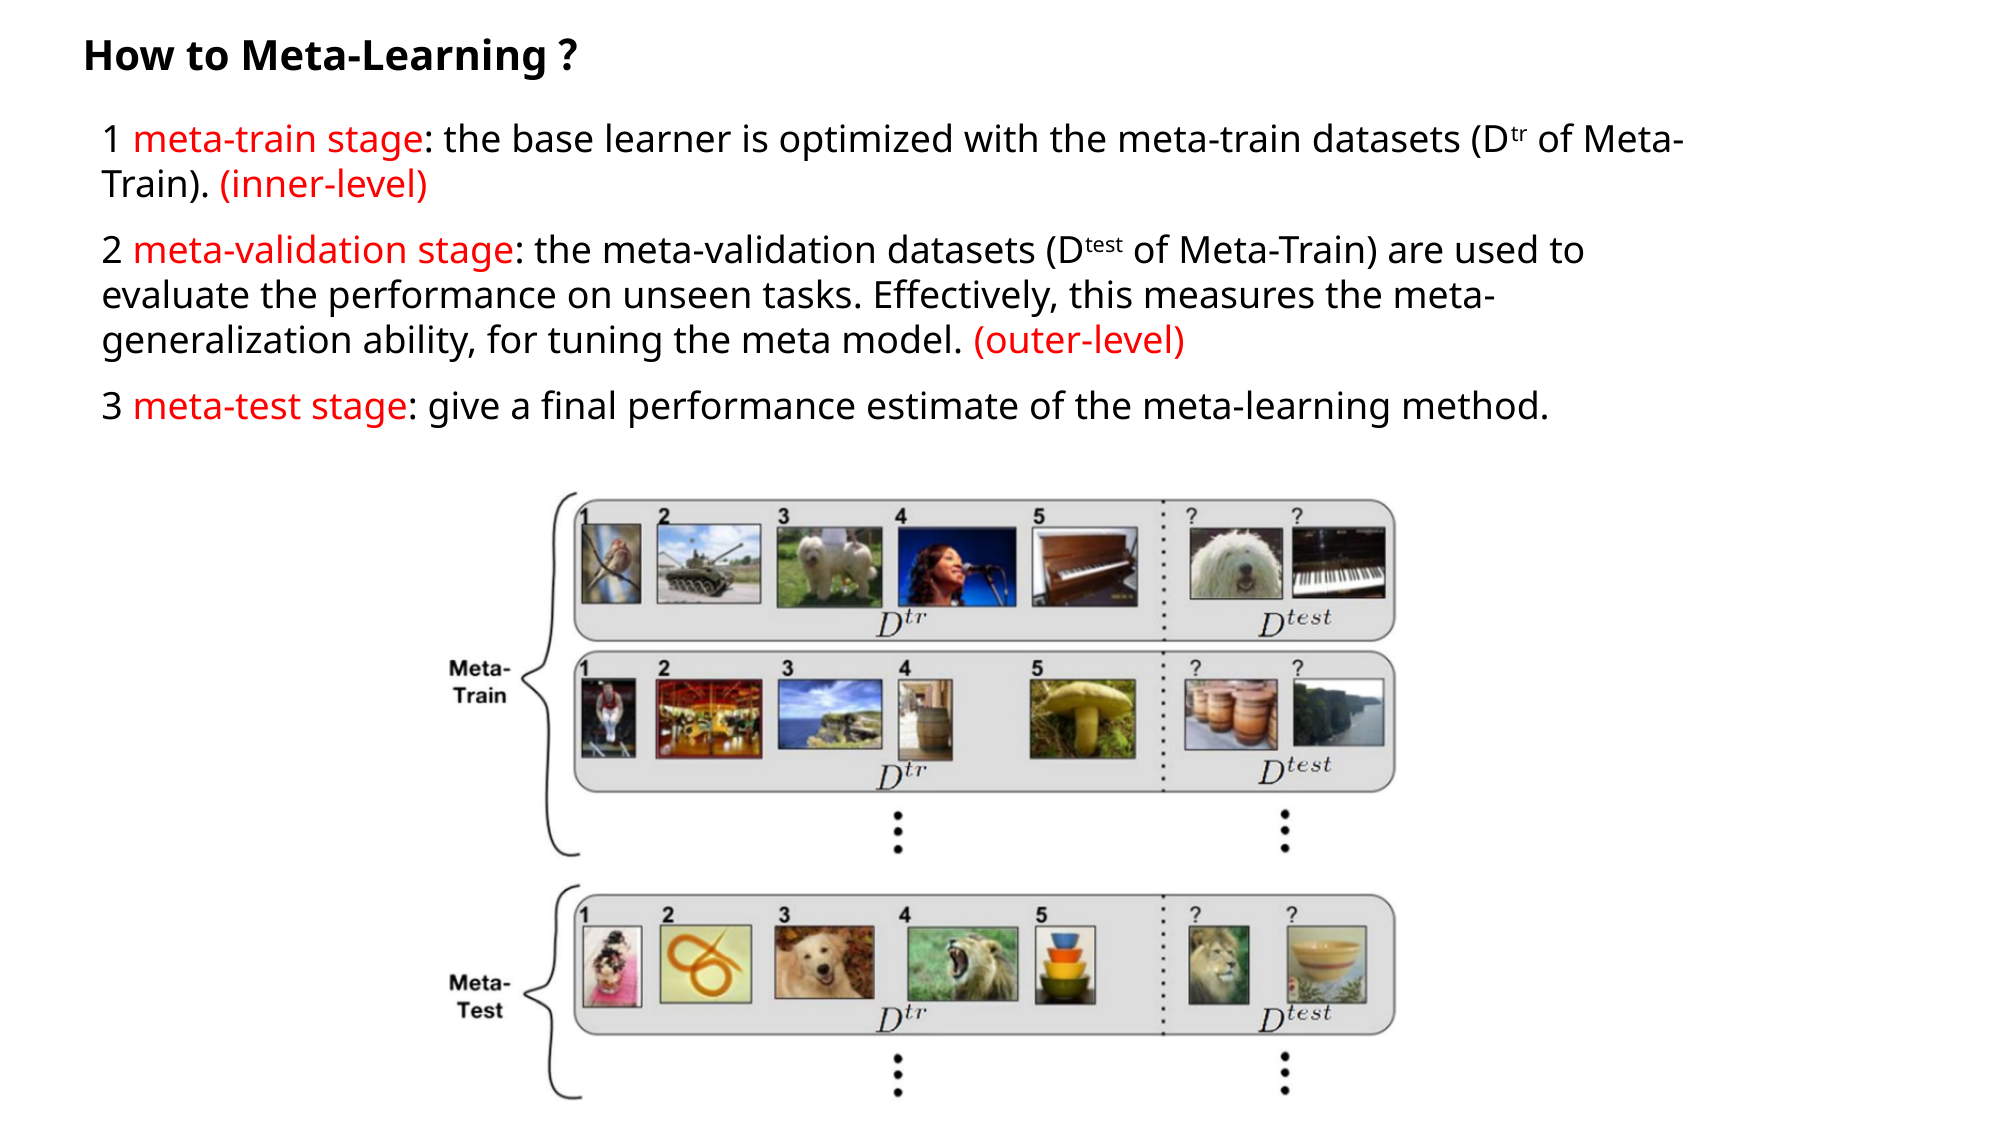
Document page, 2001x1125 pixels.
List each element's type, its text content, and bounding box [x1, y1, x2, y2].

text_box How to Meta-Learning？ [67, 21, 615, 87]
text_box 1 meta-train stage: the base learner is optimized with the meta-train datasets (Dtr of Meta-Train). (inner-level) 2 meta-validation stage: the meta-validation datasets (Dtest of Meta-Train) are used to evaluate the performance on unseen tasks. Effectively, this measures the meta-generalization ability, for tuning the meta model. (outer-level) 3 meta-test stage: give a final performance estimate of the meta-learning method. [86, 107, 1760, 435]
picture [444, 490, 1402, 1104]
